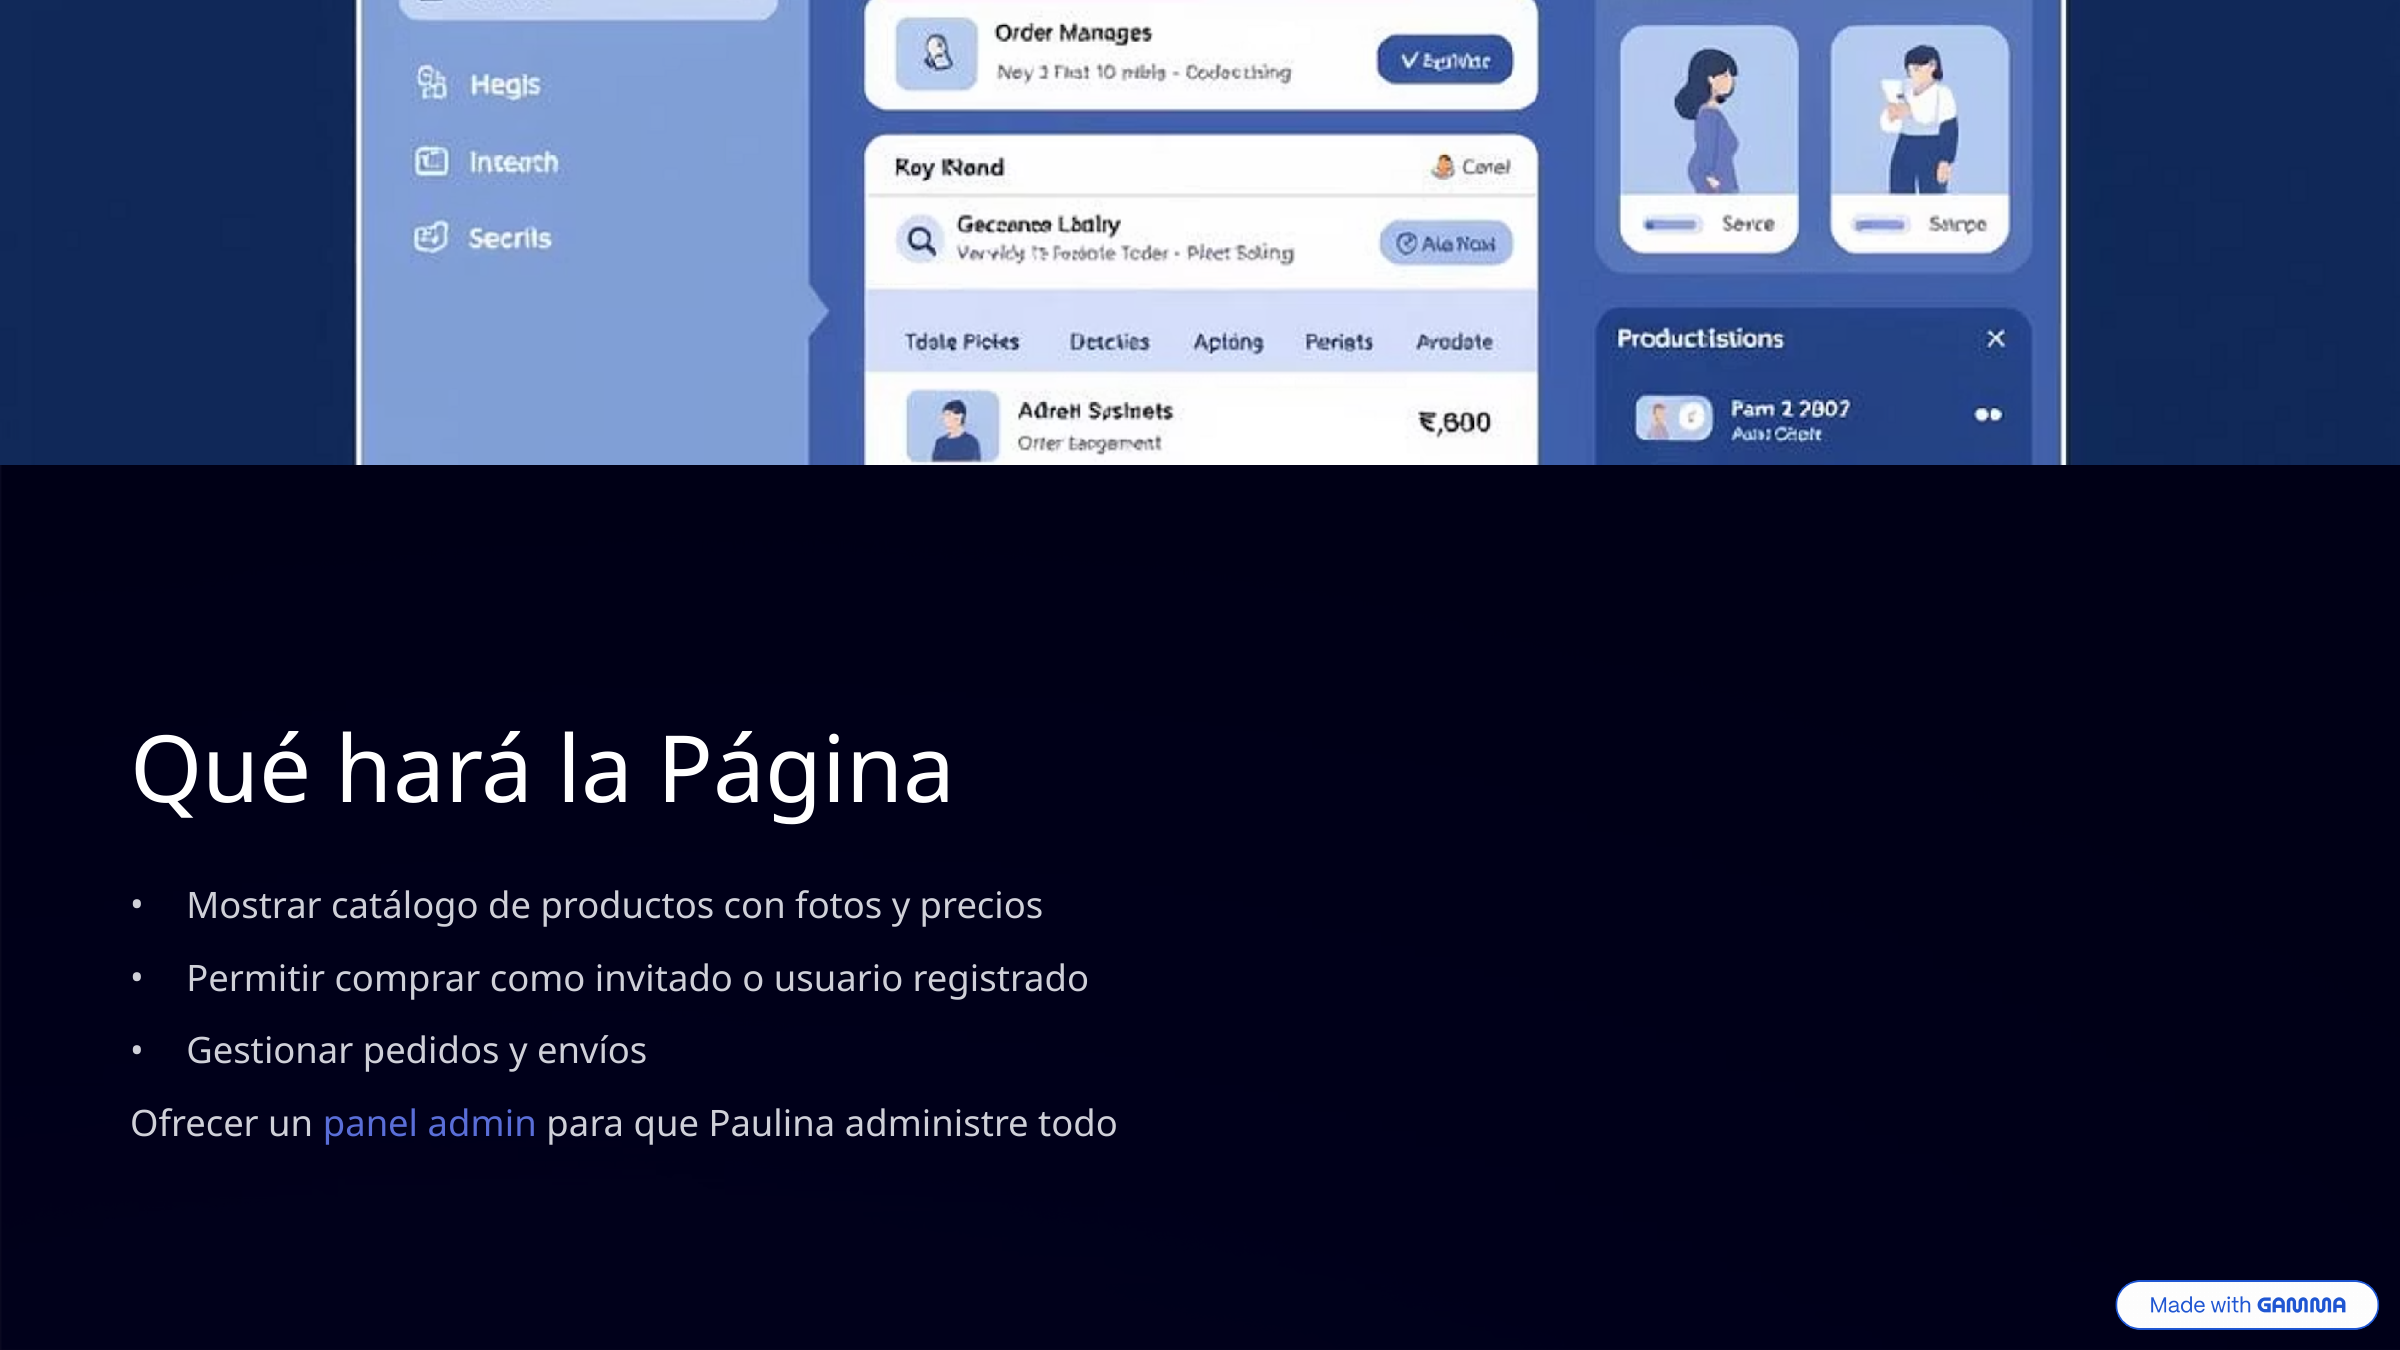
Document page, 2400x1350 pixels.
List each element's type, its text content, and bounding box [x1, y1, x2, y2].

picture [2106, 1271, 2389, 1339]
text_box Qué hará la Página [130, 682, 1061, 800]
text_box Mostrar catálogo de productos con fotos y precios [130, 854, 2270, 915]
text_box Gestionar pedidos y envíos [130, 1000, 2270, 1060]
text_box Permitir comprar como invitado o usuario registrado [130, 927, 2270, 987]
text_box Ofrecer un panel admin para que Paulina administre todo [130, 1072, 2270, 1133]
picture [0, 0, 2400, 466]
